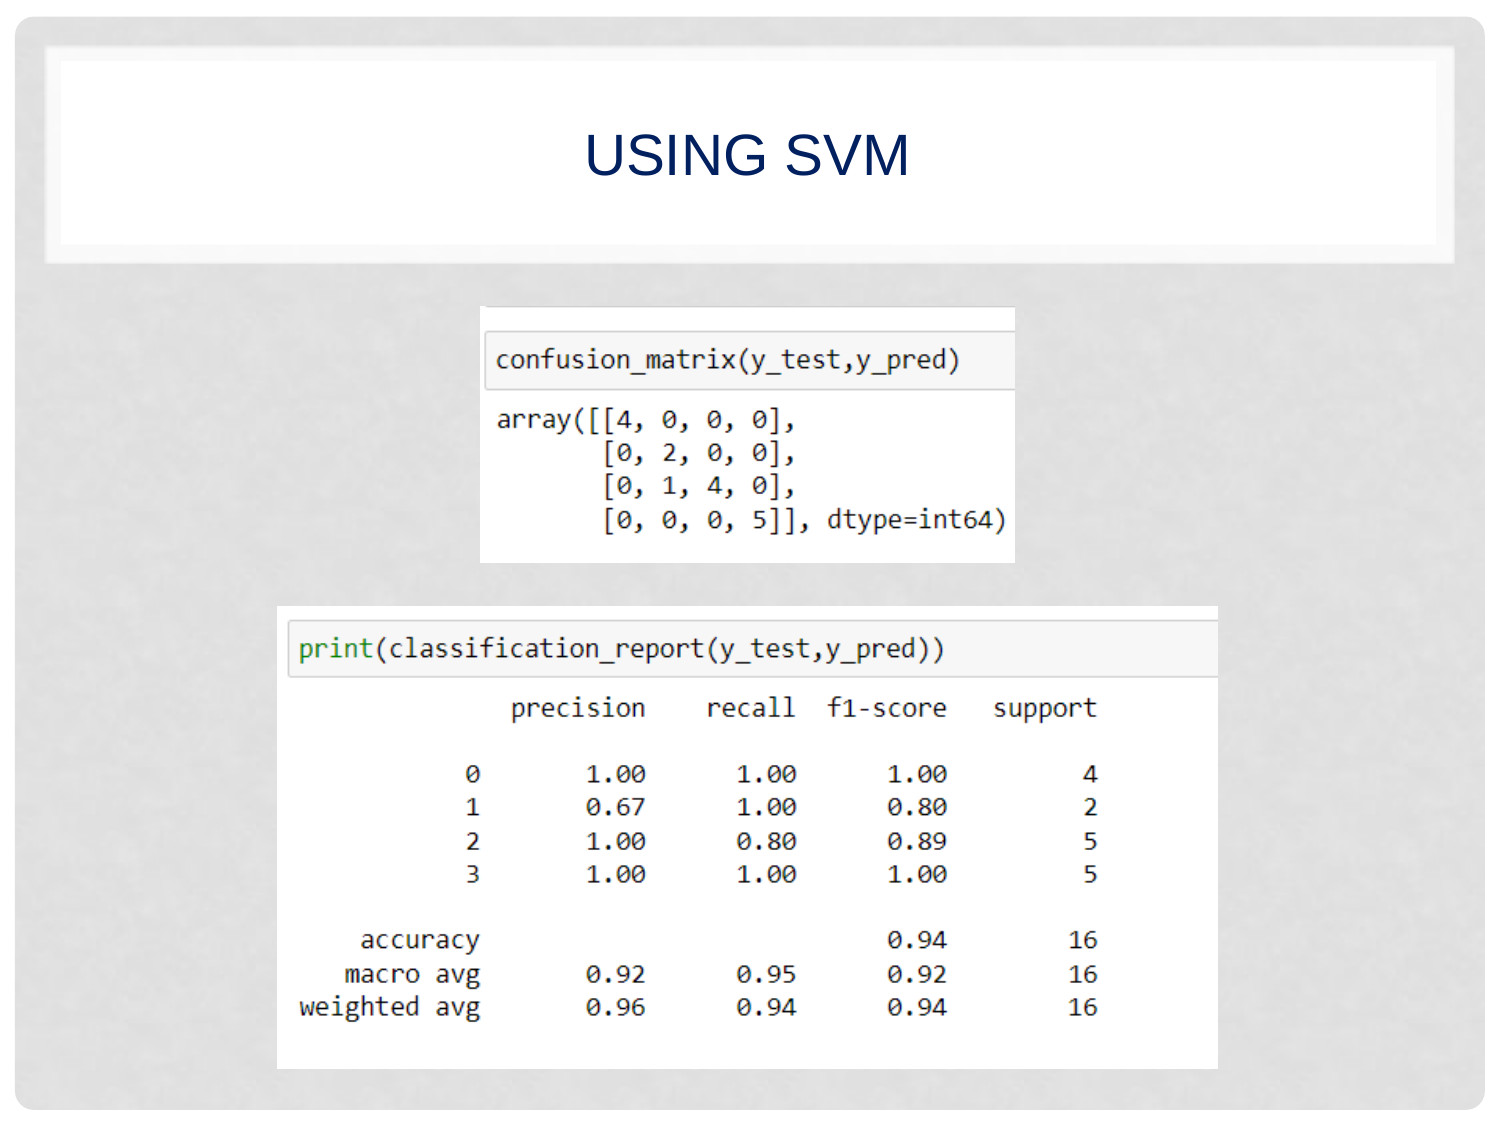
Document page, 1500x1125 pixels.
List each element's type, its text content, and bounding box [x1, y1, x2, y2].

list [277, 605, 1218, 1070]
title Using Svm [69, 66, 1425, 238]
picture [479, 305, 1015, 563]
